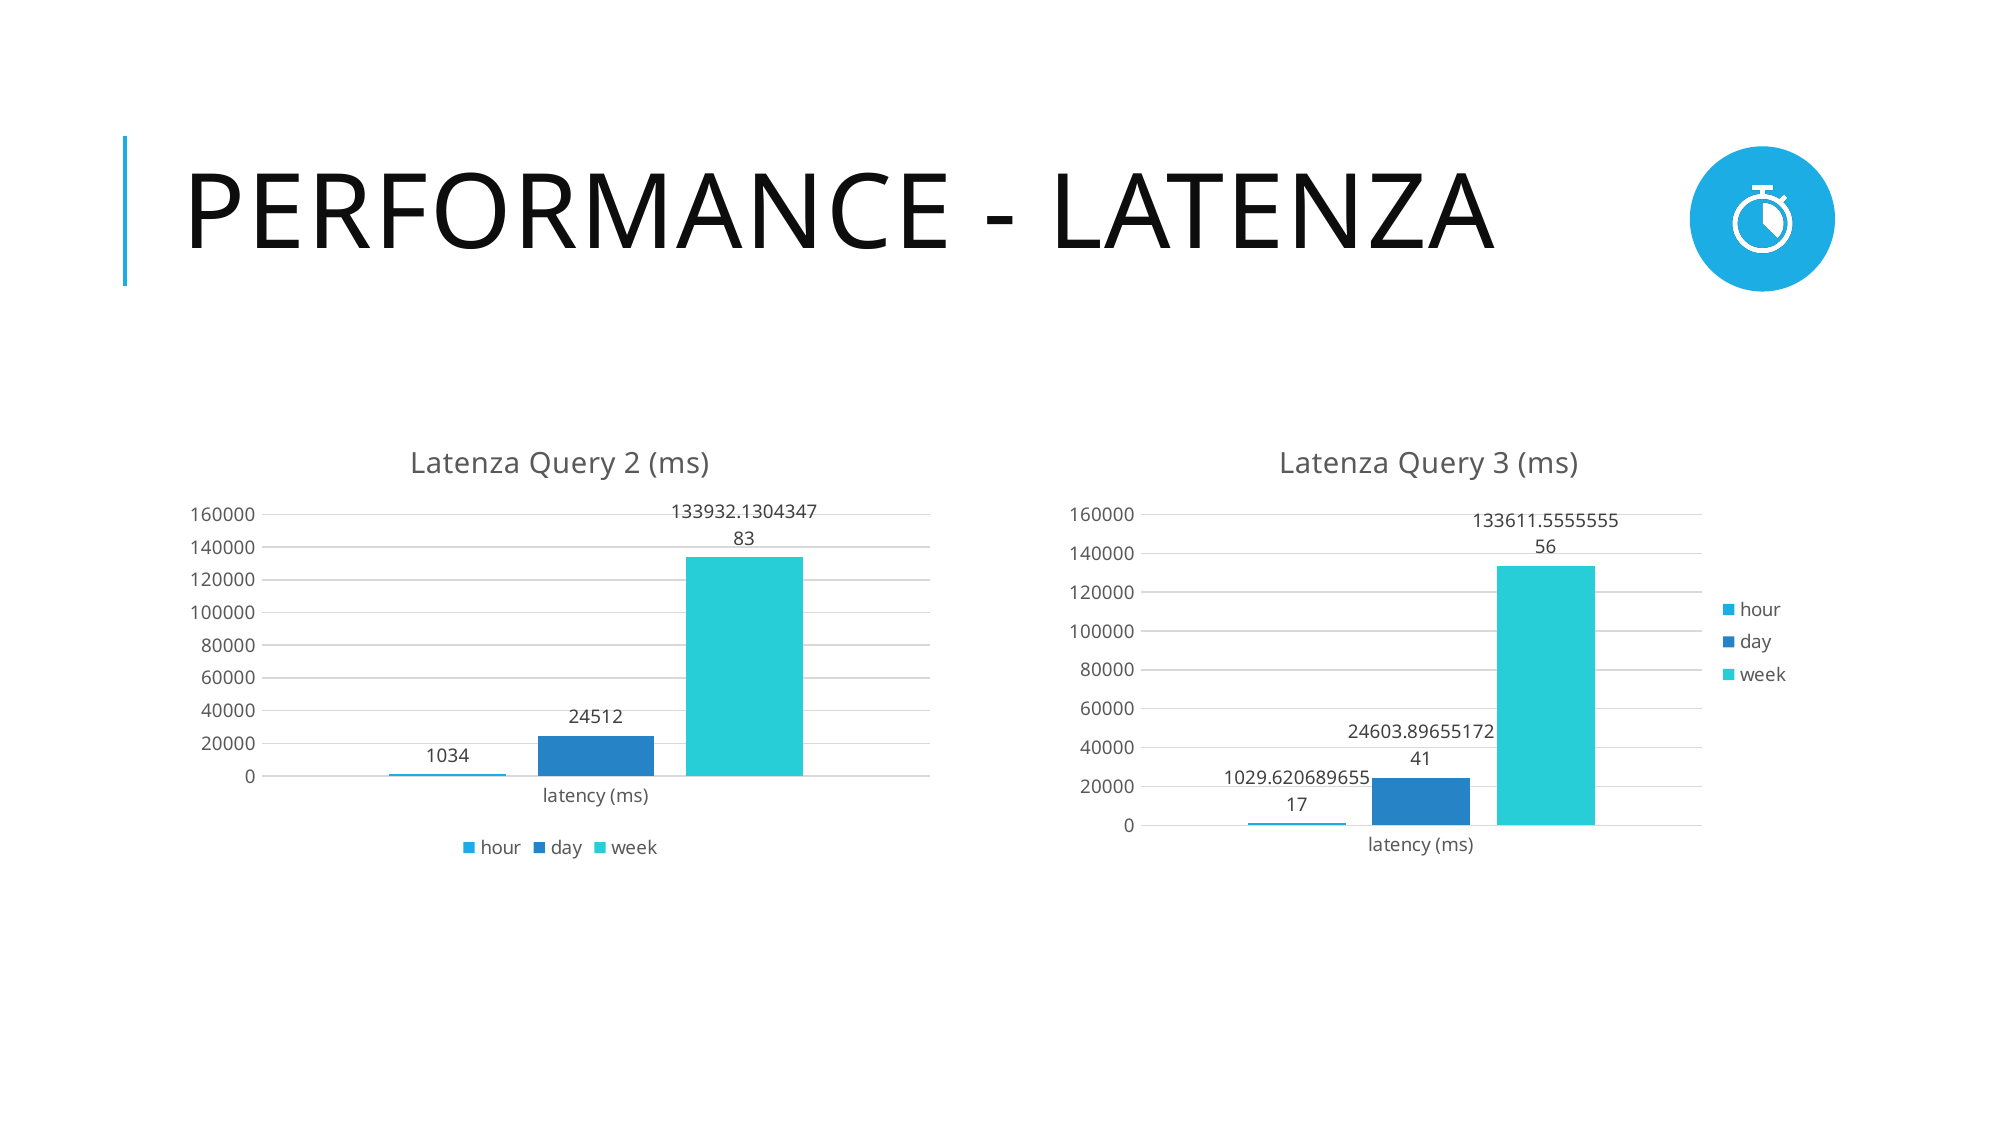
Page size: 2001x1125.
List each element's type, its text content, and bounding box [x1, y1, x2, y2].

title Performance - latenza [168, 96, 1763, 342]
chart [1053, 416, 1805, 868]
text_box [1689, 146, 1836, 292]
chart [174, 416, 946, 868]
